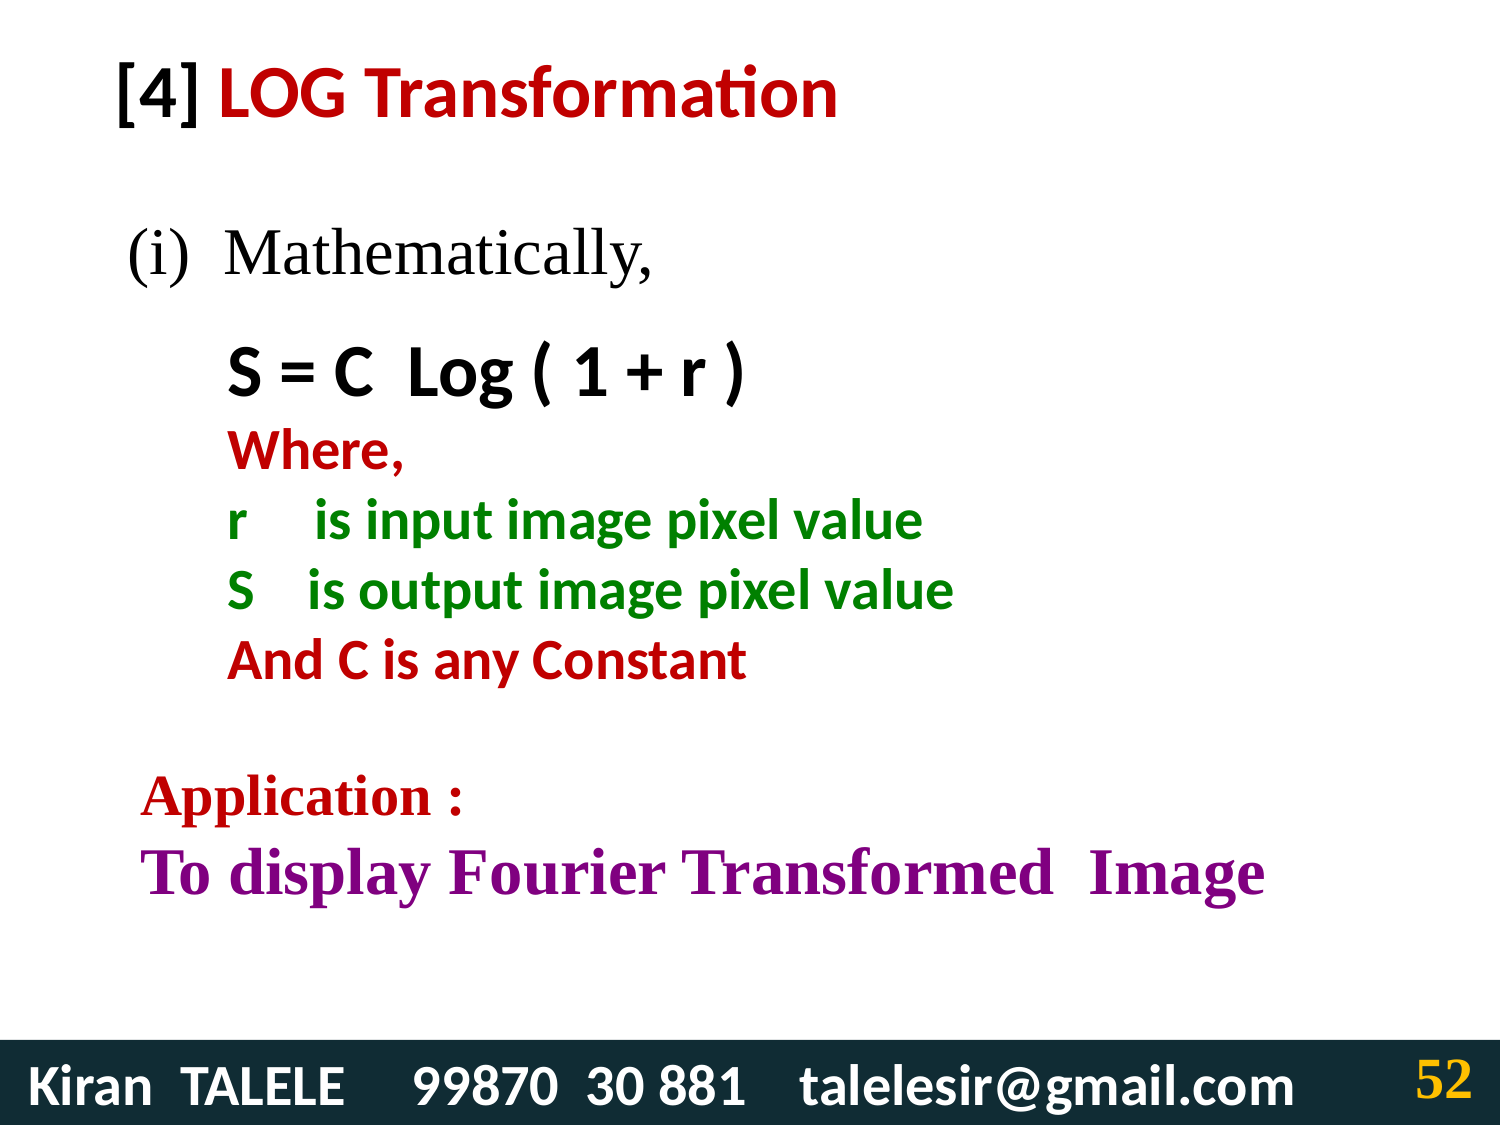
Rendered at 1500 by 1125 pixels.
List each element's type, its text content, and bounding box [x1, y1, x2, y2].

text_box Application : To display Fourier Transformed Image [124, 750, 1500, 915]
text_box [0, 1032, 1500, 1125]
text_box (i) Mathematically, [112, 199, 1063, 295]
title [4] LOG Transformation [99, 12, 1413, 163]
text_box S = C Log ( 1 + r ) Where, r is input image pixel value S is output image pixel value And C is any Constant [212, 324, 1013, 688]
